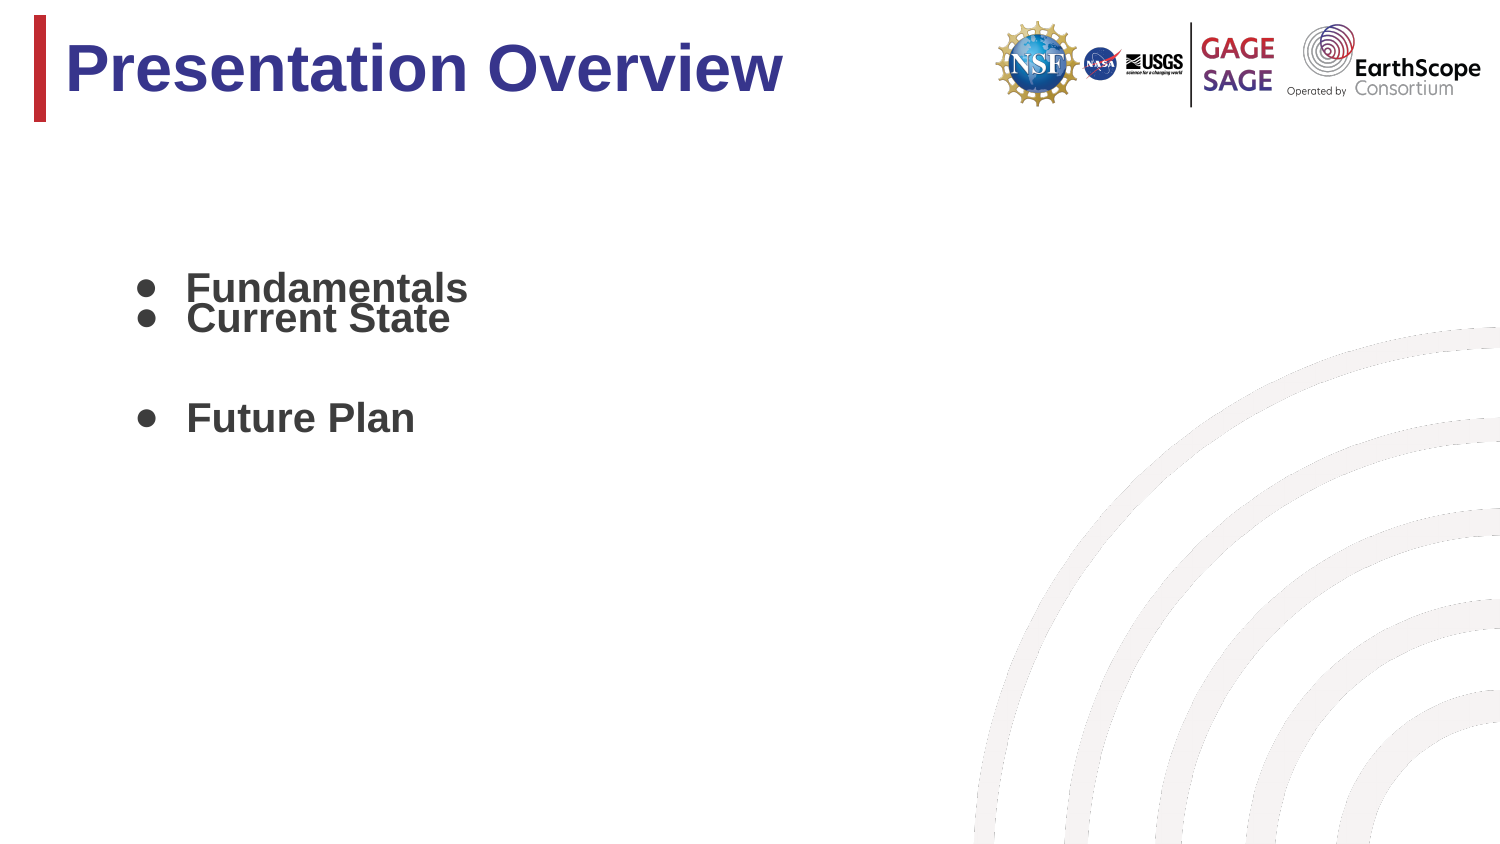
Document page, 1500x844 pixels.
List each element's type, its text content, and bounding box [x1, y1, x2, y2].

picture [885, 229, 1500, 844]
picture [990, 16, 1488, 112]
list Fundamentals [99, 205, 1394, 741]
list Current State Future Plan [100, 168, 1394, 704]
title Presentation Overview [54, 16, 990, 124]
